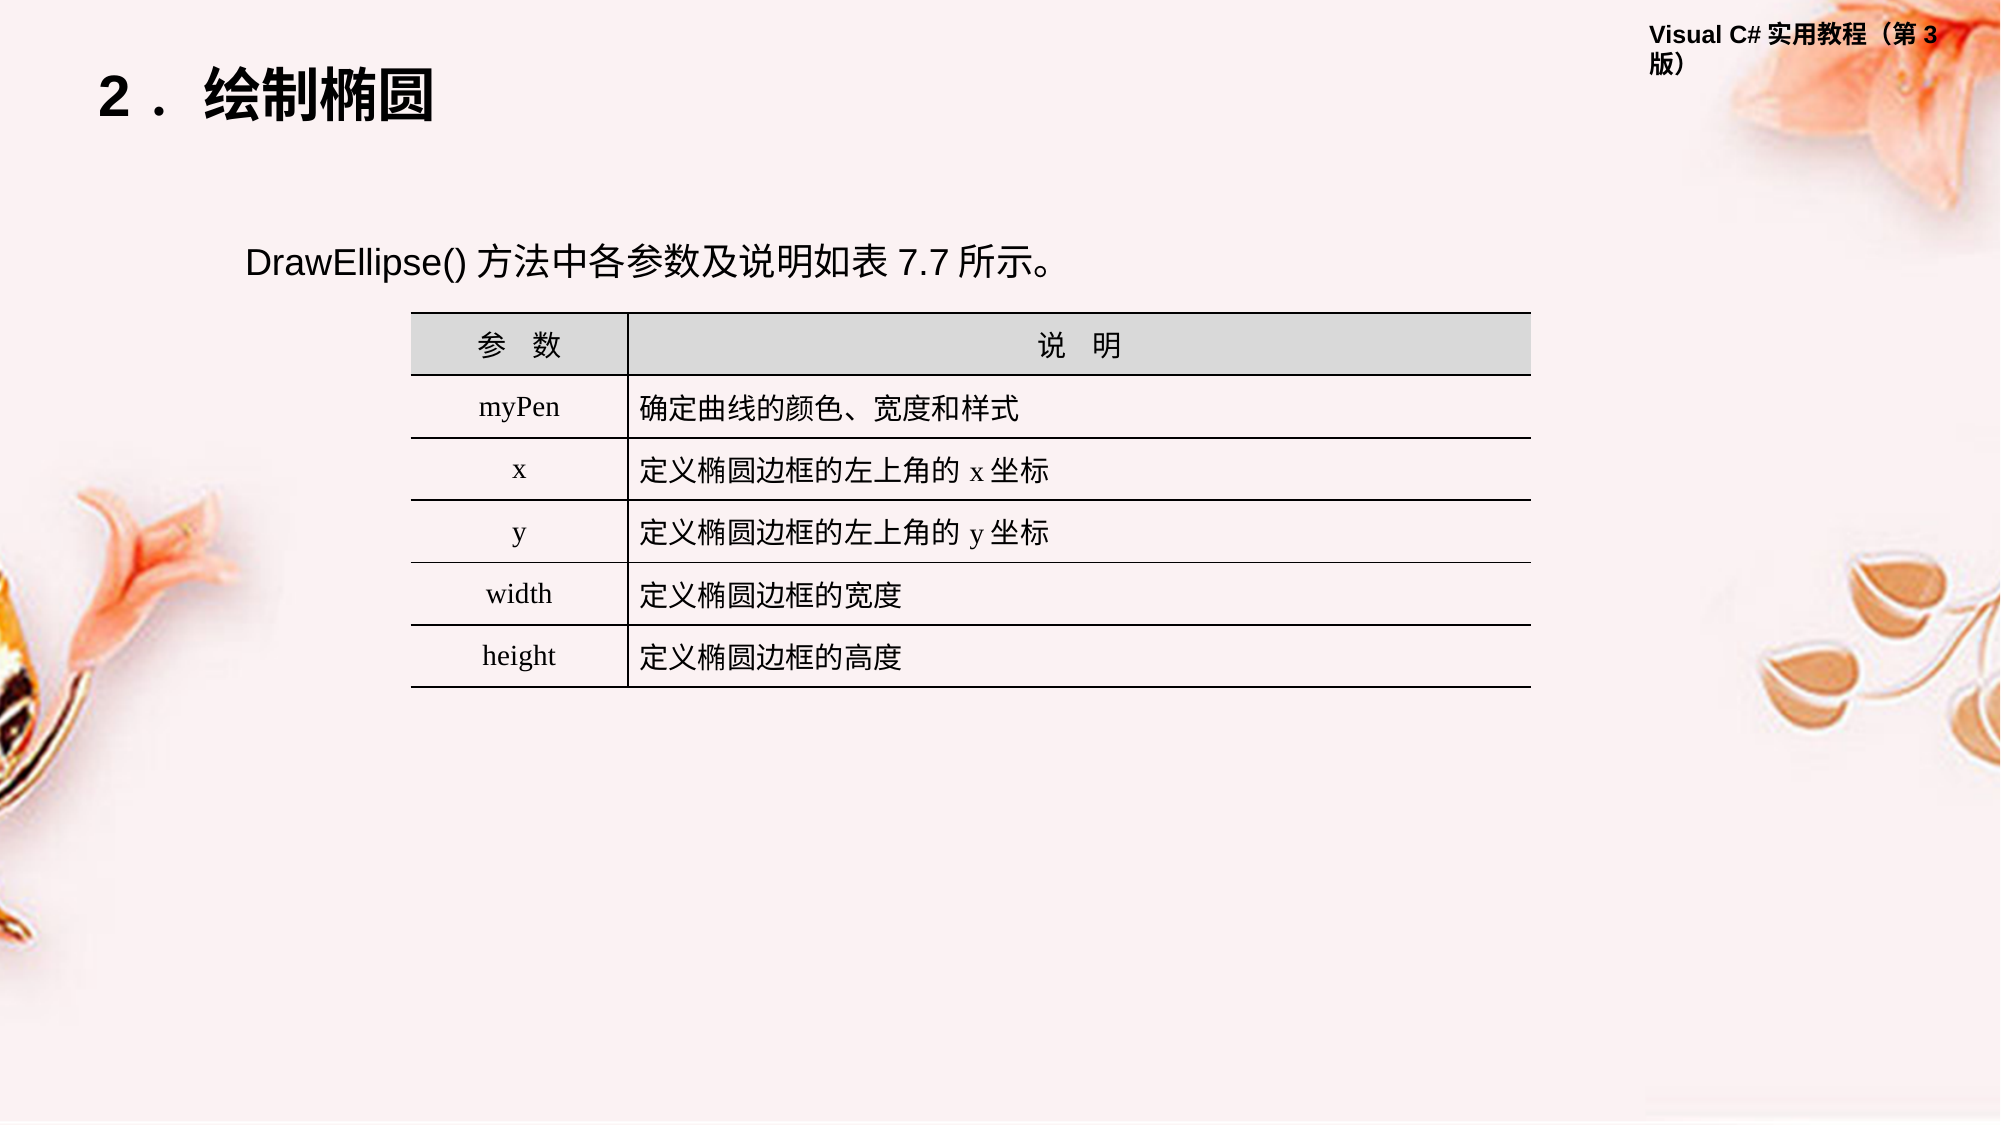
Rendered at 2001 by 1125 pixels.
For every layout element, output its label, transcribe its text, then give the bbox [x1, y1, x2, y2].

table_cell height [411, 626, 627, 686]
text_box 2．绘制椭圆 [83, 58, 991, 136]
table_cell 定义椭圆边框的宽度 [629, 563, 1531, 624]
table_cell width [411, 563, 627, 624]
table_header 参 数 [411, 314, 627, 374]
table_cell 确定曲线的颜色、宽度和样式 [629, 376, 1531, 437]
picture [0, 0, 2001, 1125]
table_cell y [411, 501, 627, 562]
table_cell 定义椭圆边框的高度 [629, 626, 1531, 686]
text_box DrawEllipse()方法中各参数及说明如表7.7所示。 [230, 230, 1086, 291]
table_cell 定义椭圆边框的左上角的x坐标 [629, 439, 1531, 499]
table_cell myPen [411, 376, 627, 437]
table_cell x [411, 439, 627, 499]
table_cell 定义椭圆边框的左上角的y坐标 [629, 501, 1531, 562]
table_header 说 明 [629, 314, 1531, 374]
